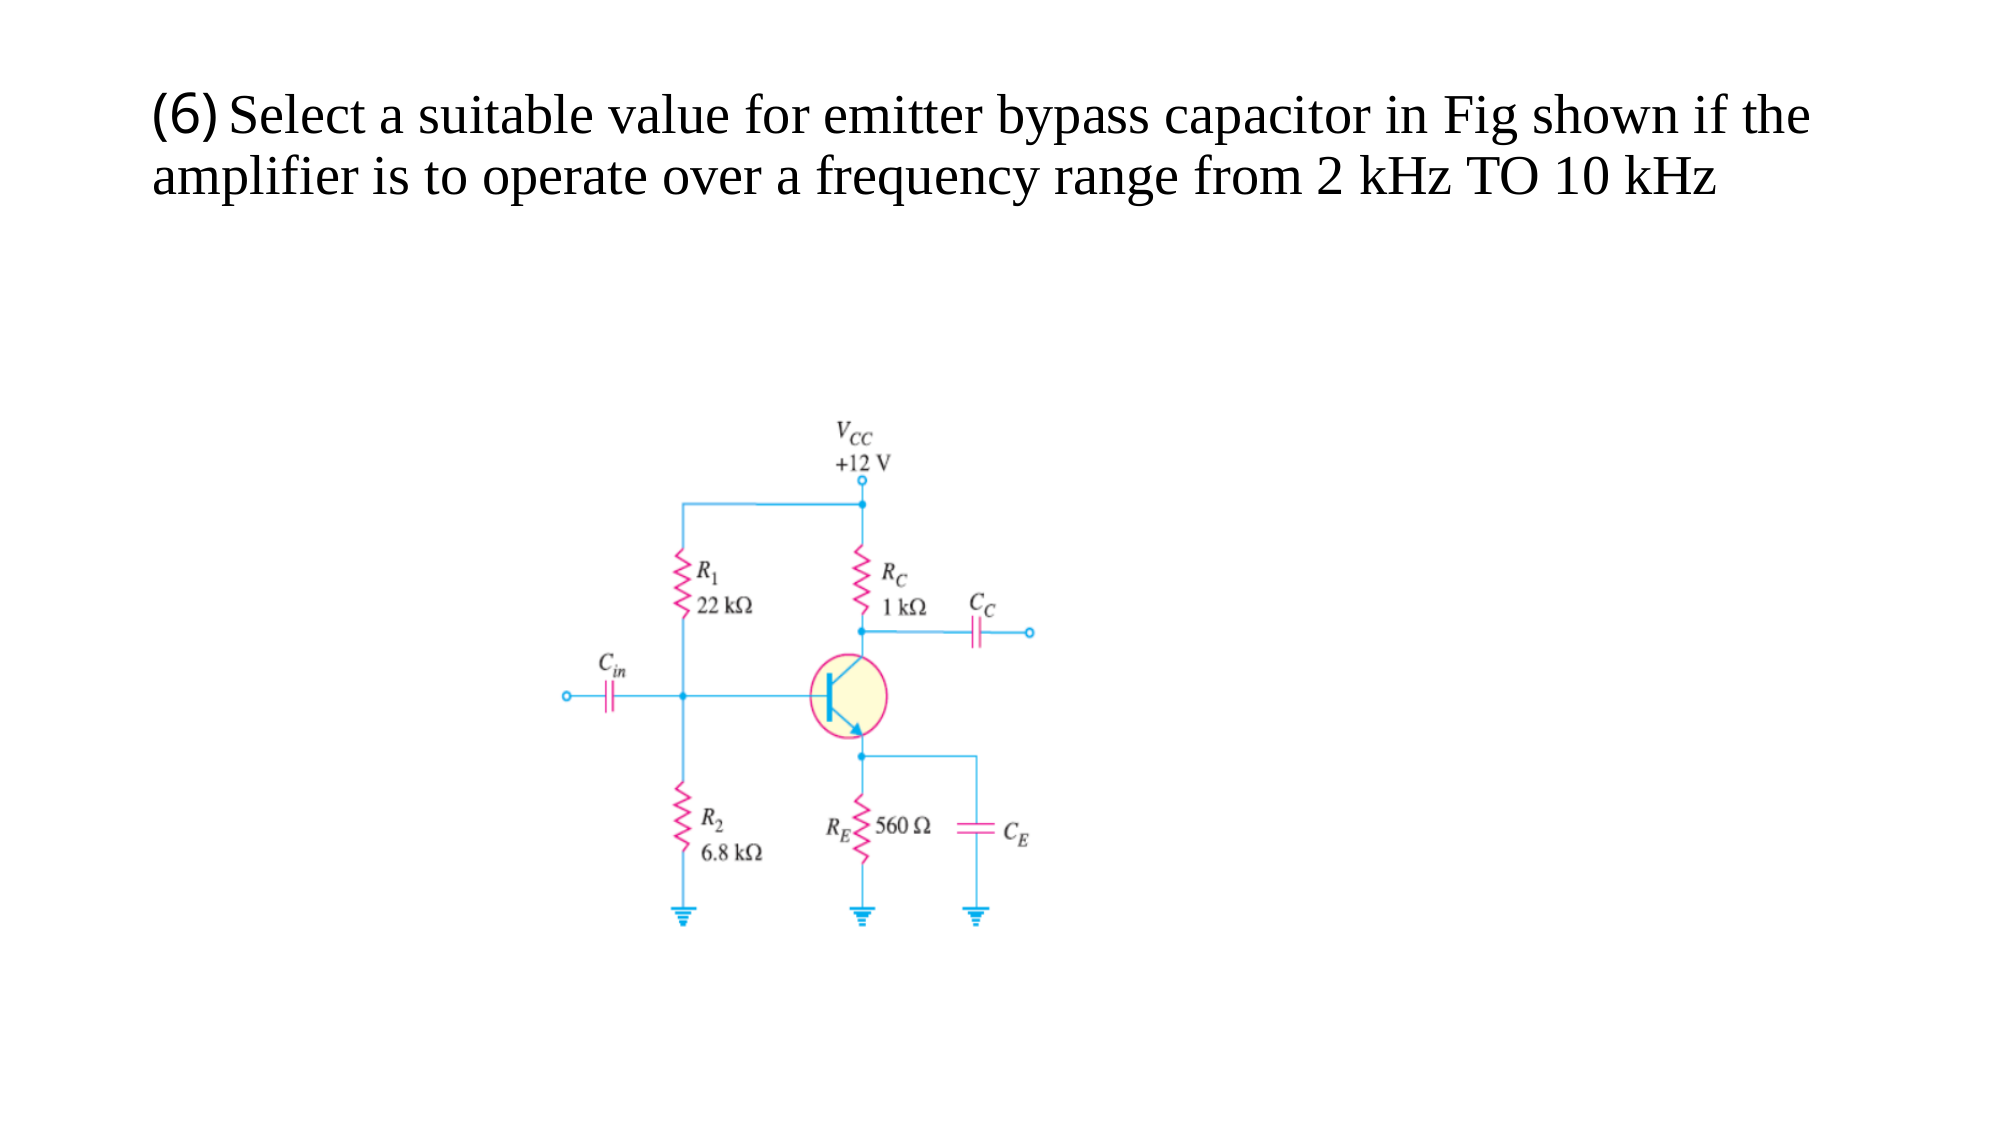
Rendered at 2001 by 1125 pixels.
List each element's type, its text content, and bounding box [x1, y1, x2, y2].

title (6) Select a suitable value for emitter bypass capacitor in Fig shown if the amplifier is to operate over a frequency range from 2 kHz TO 10 kHz [137, 59, 1863, 278]
picture [231, 379, 1289, 961]
